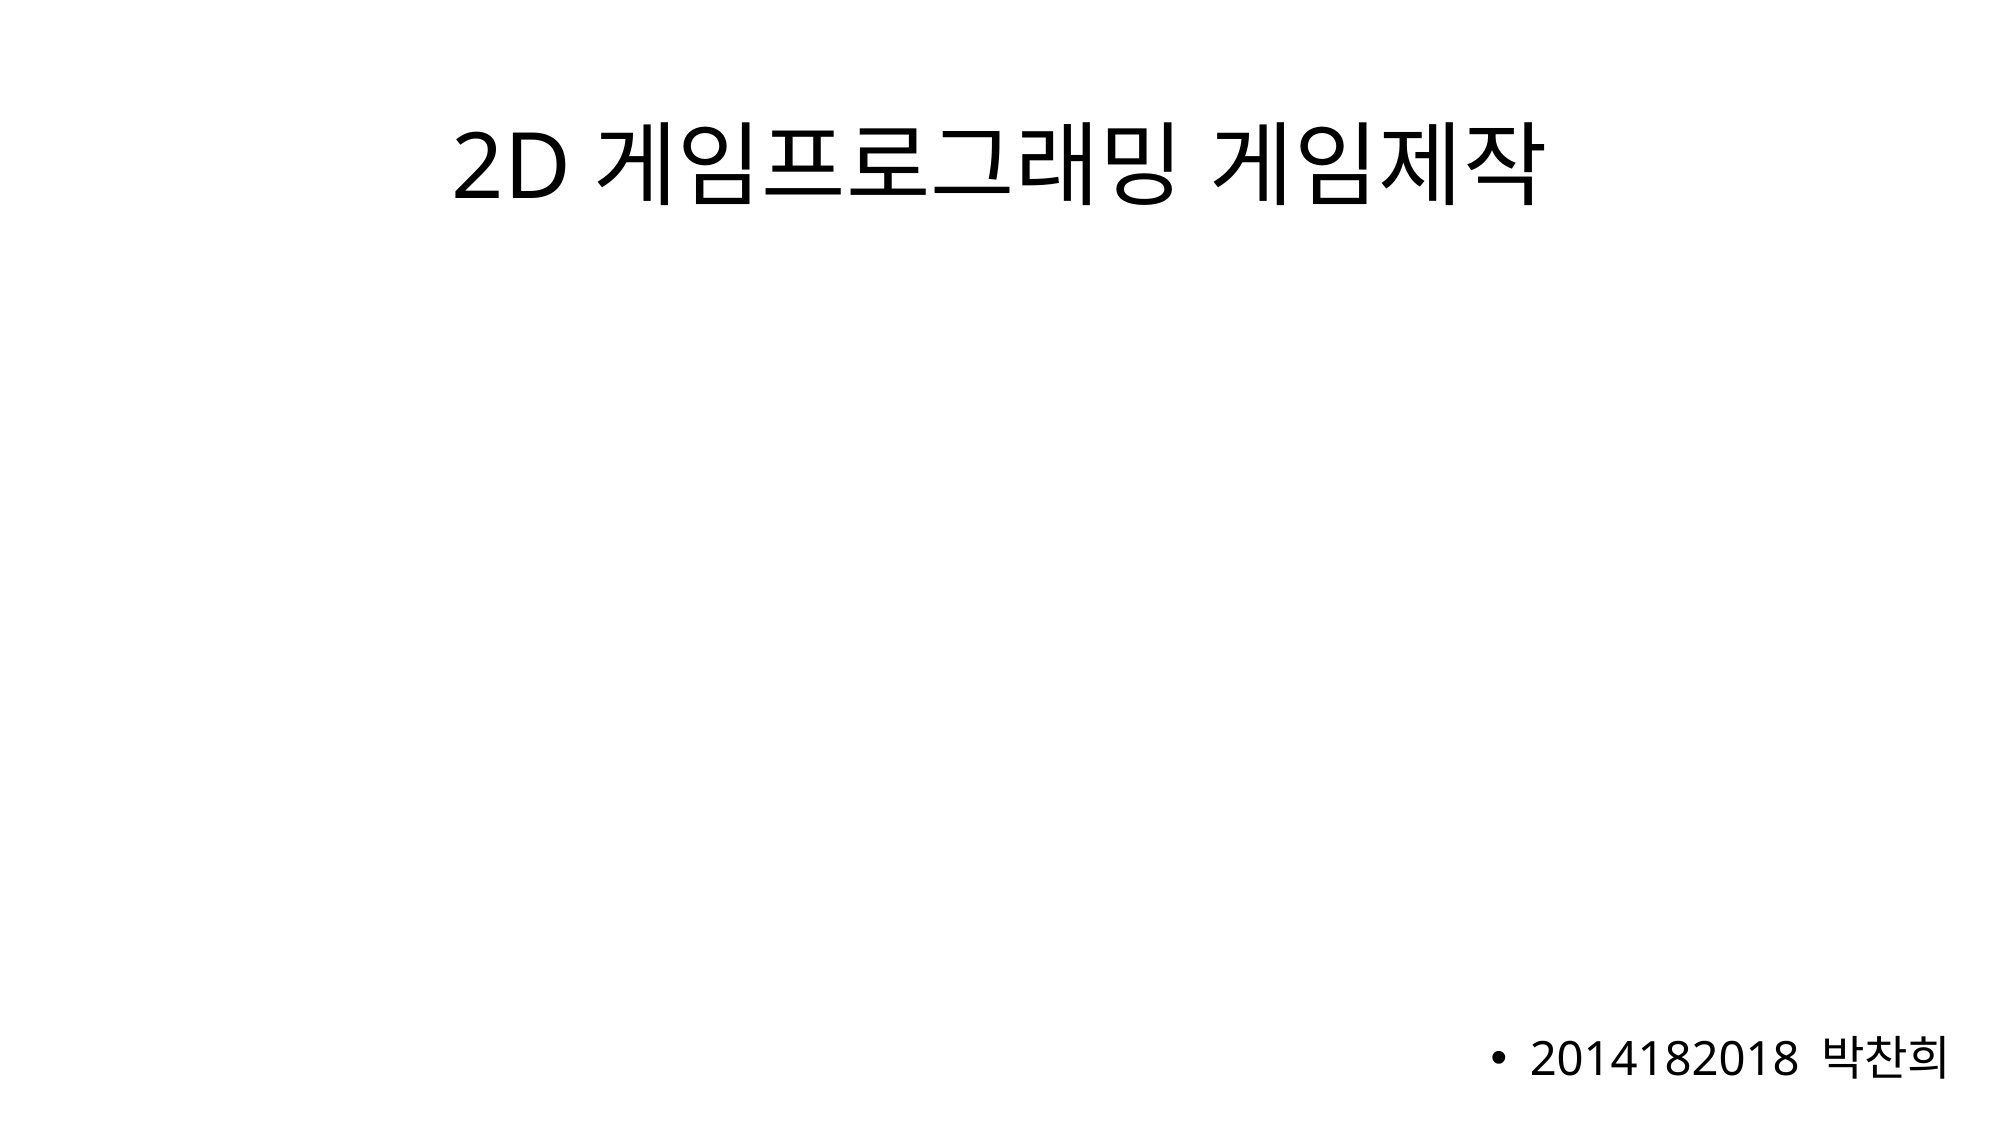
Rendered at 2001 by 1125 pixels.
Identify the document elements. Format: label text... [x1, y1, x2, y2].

list 2014182018 박찬희 [1475, 1027, 1975, 1103]
title 2D게임프로그래밍 게임제작 [137, 59, 1863, 278]
